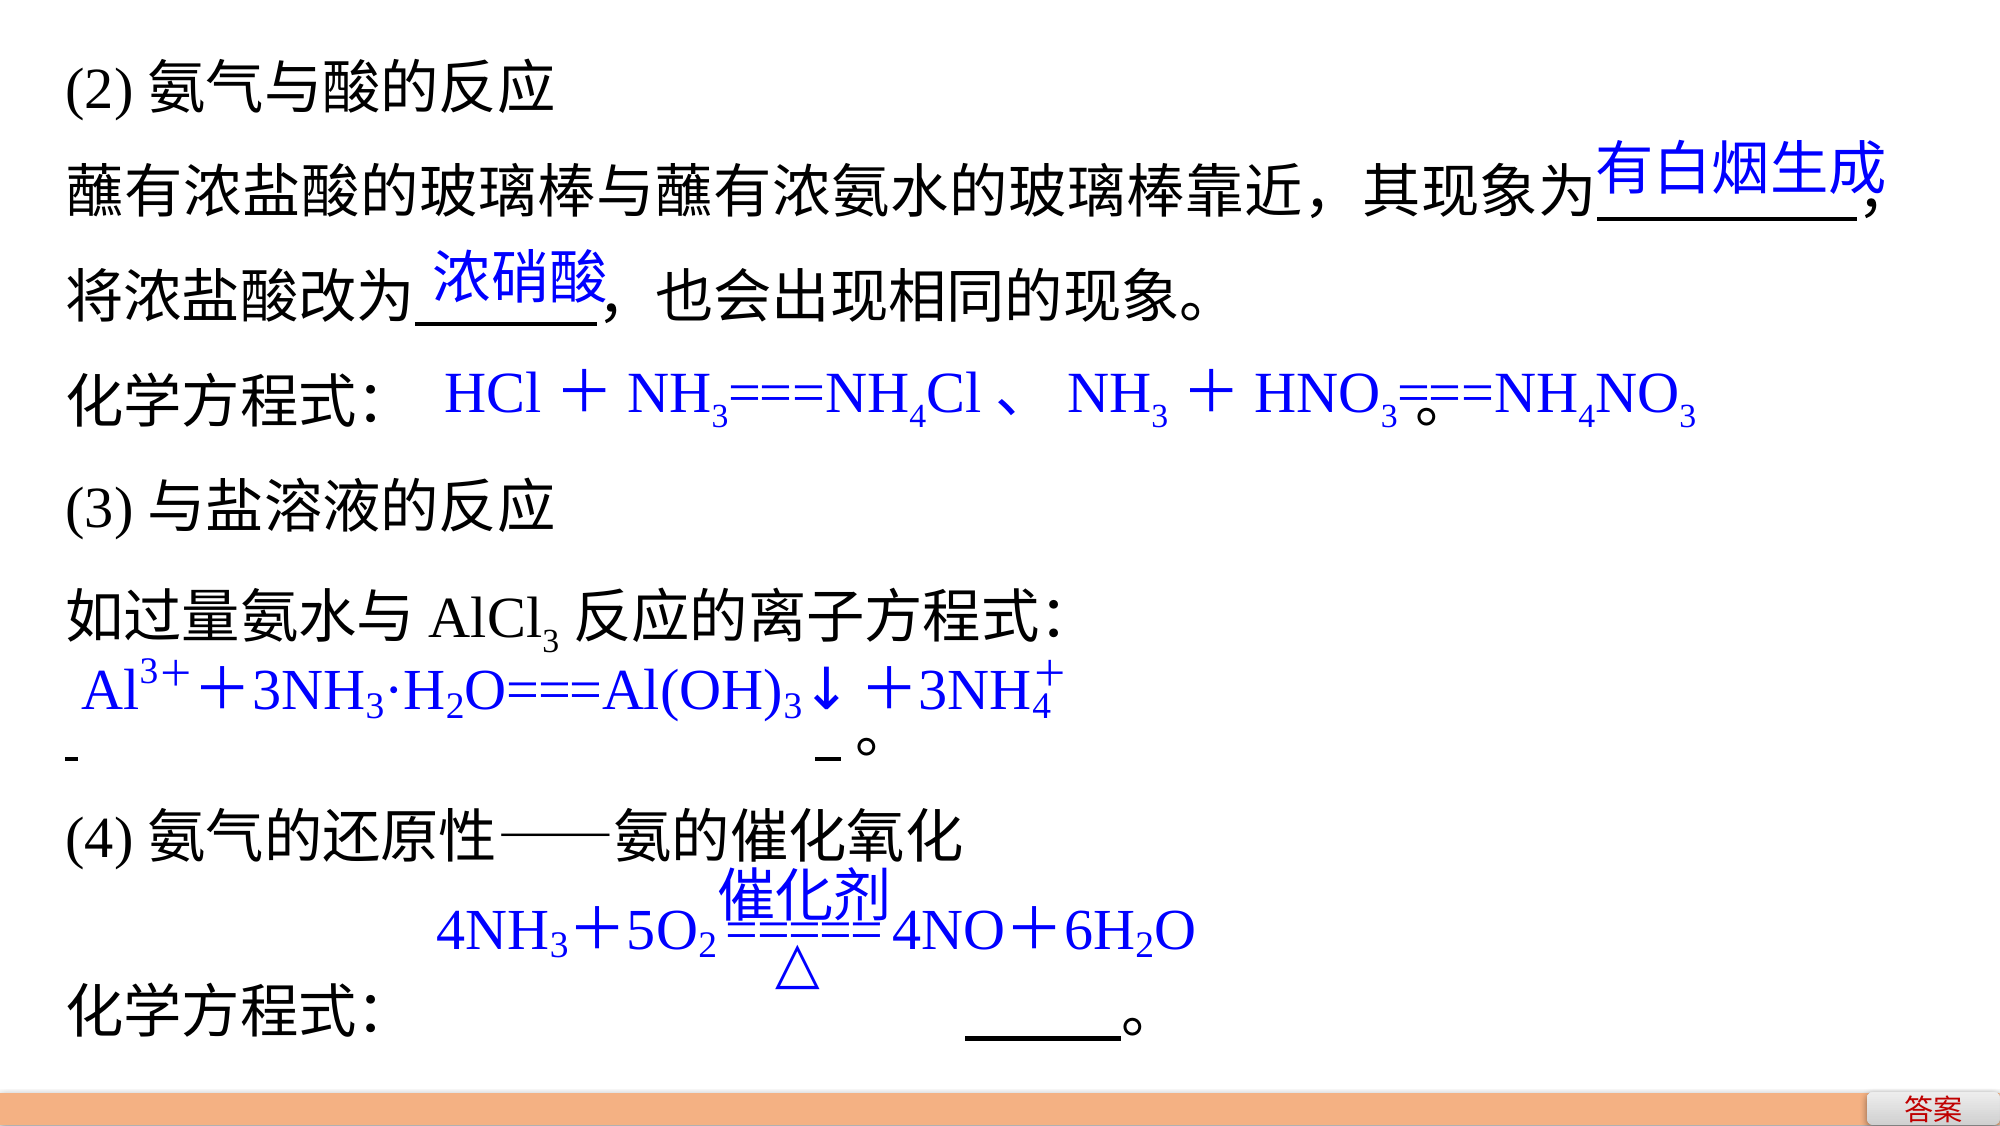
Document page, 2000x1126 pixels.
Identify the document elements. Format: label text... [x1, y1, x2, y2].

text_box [436, 846, 1239, 1025]
text_box 答案 [1866, 1091, 2000, 1126]
text_box 有白烟生成 [1580, 124, 1902, 209]
text_box 浓硝酸 [418, 232, 623, 318]
text_box (2)氨气与酸的反应 蘸有浓盐酸的玻璃棒与蘸有浓氨水的玻璃棒靠近，其现象为 ，将浓盐酸改为 ，也会出现相同的现象。 化学方程式： 。 (3)与盐溶液的反应 如过量氨水与AlCl3反应的离子方程式： 。 (4)氨气的还原性——氨的催化氧化 化学方程式： 。 [50, 7, 1931, 1052]
text_box HCl＋NH3===NH4Cl、NH3＋HNO3===NH4NO3 [429, 307, 1761, 442]
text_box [80, 641, 1115, 749]
text_box [0, 1092, 1866, 1126]
